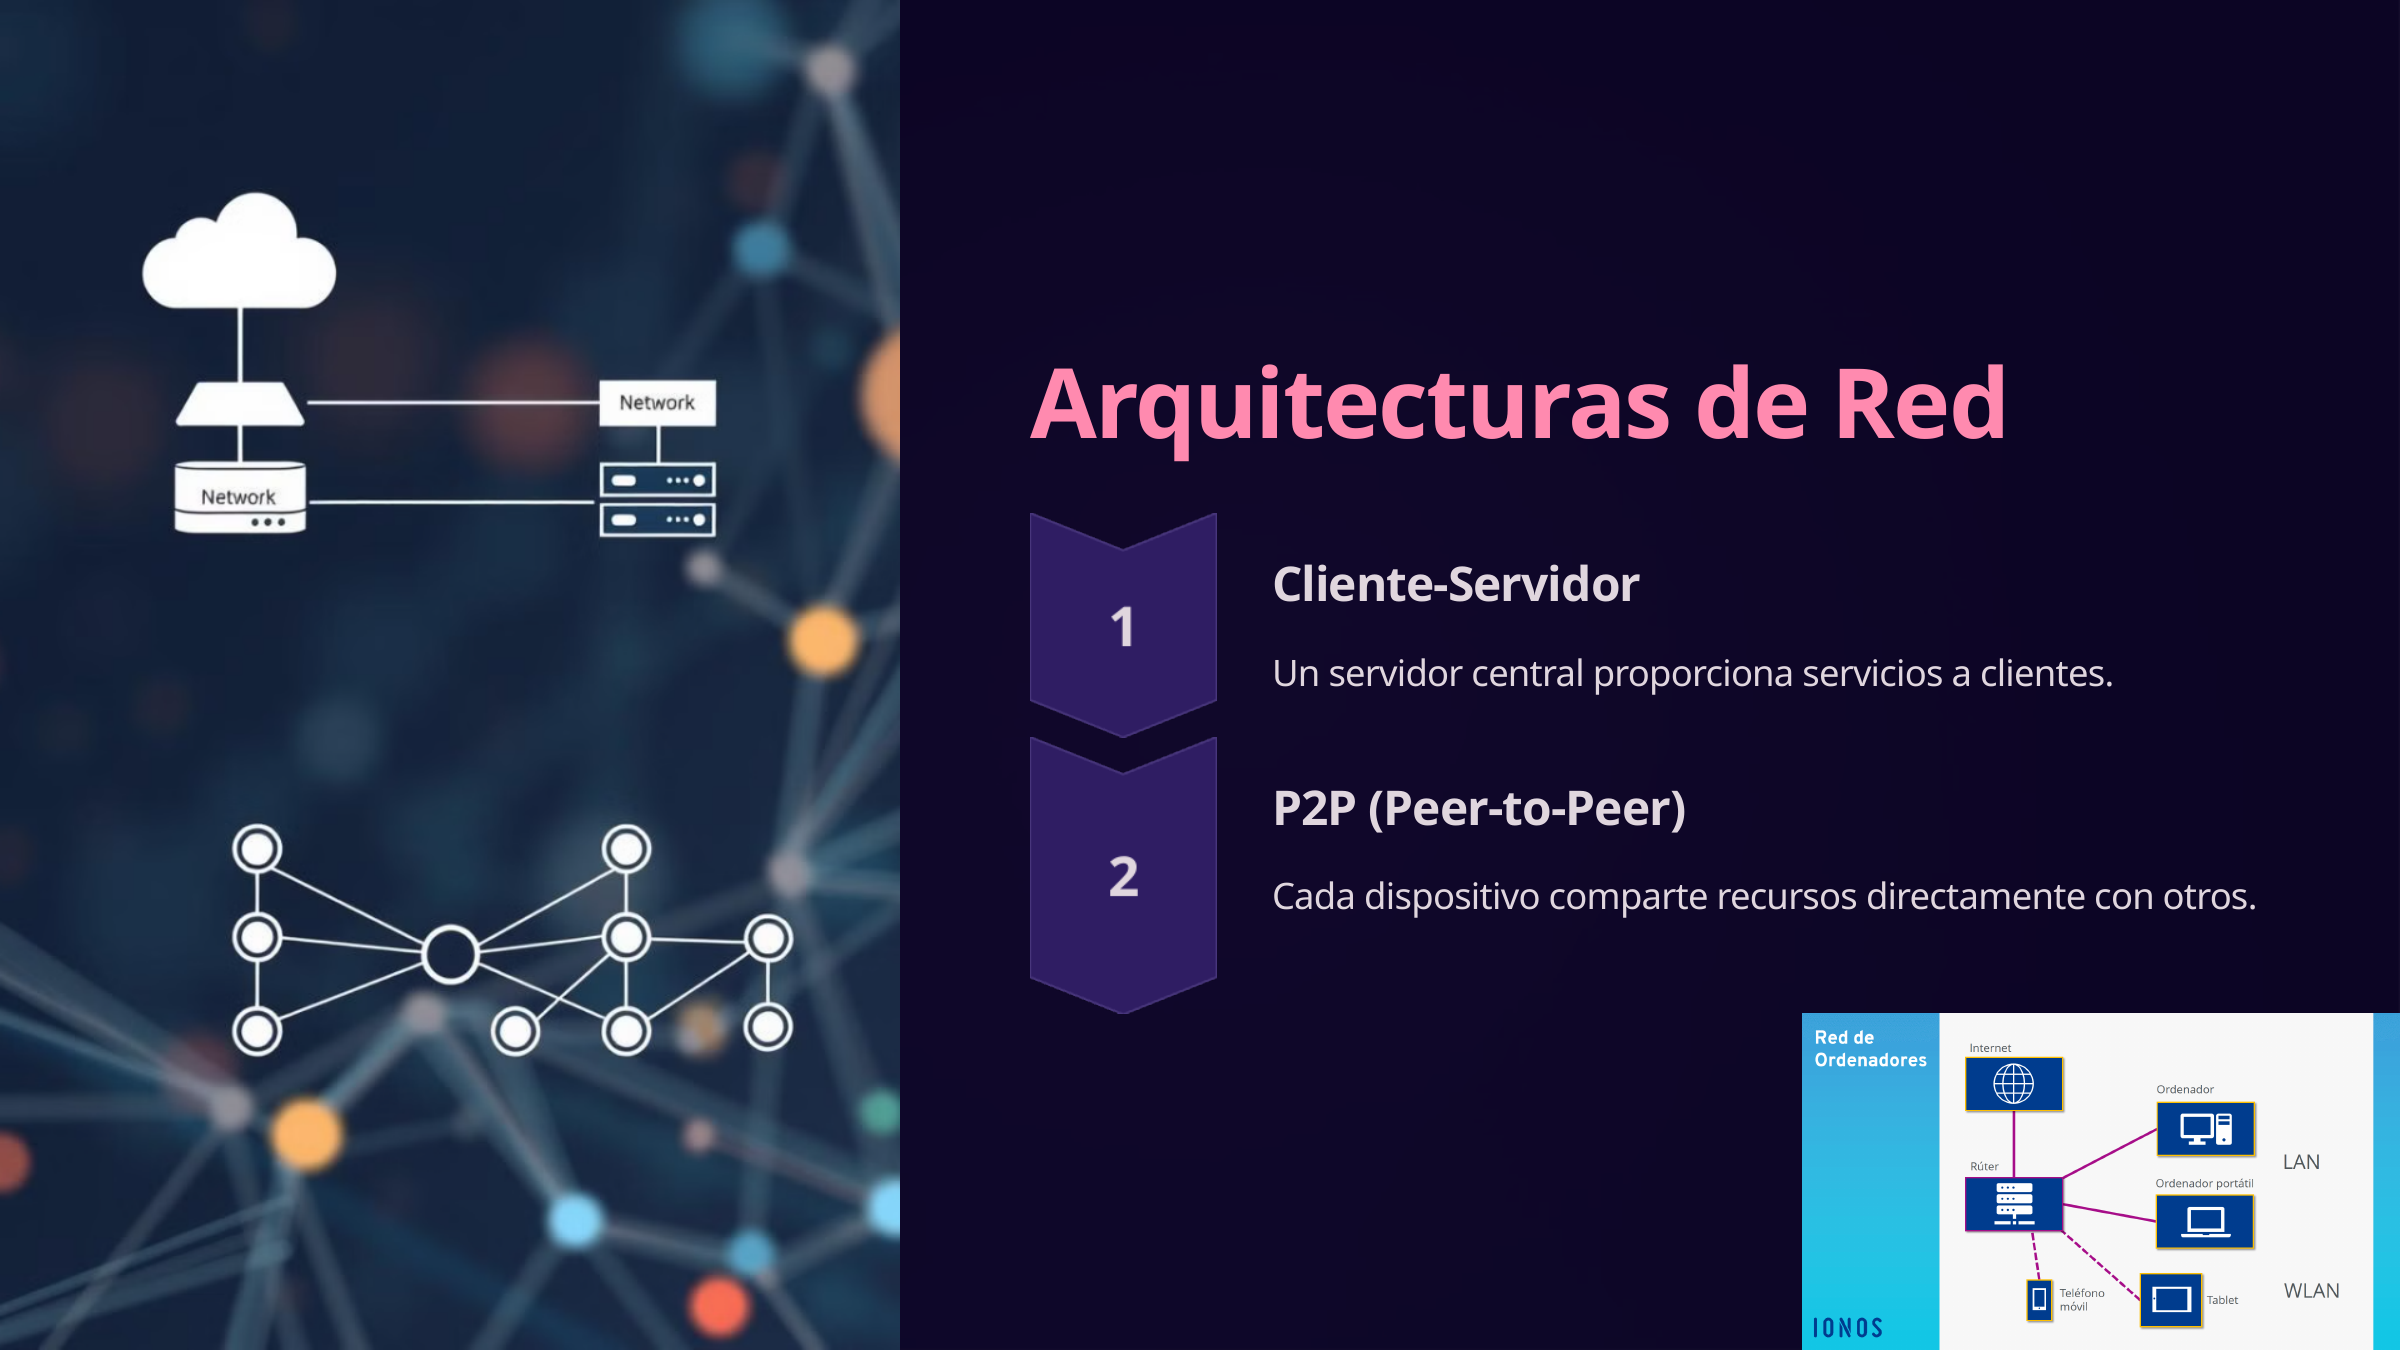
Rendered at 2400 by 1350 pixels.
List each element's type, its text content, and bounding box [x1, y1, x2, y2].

text_box Arquitecturas de Red [1030, 336, 2007, 459]
picture [1030, 513, 1217, 1014]
text_box Cliente-Servidor [1271, 551, 1761, 613]
picture [0, 0, 900, 1350]
picture [1802, 1013, 2400, 1350]
text_box Un servidor central proporciona servicios a clientes. [1272, 634, 2270, 694]
text_box Cada dispositivo comparte recursos directamente con otros. [1272, 857, 2270, 977]
text_box P2P (Peer-to-Peer) [1271, 774, 1761, 836]
